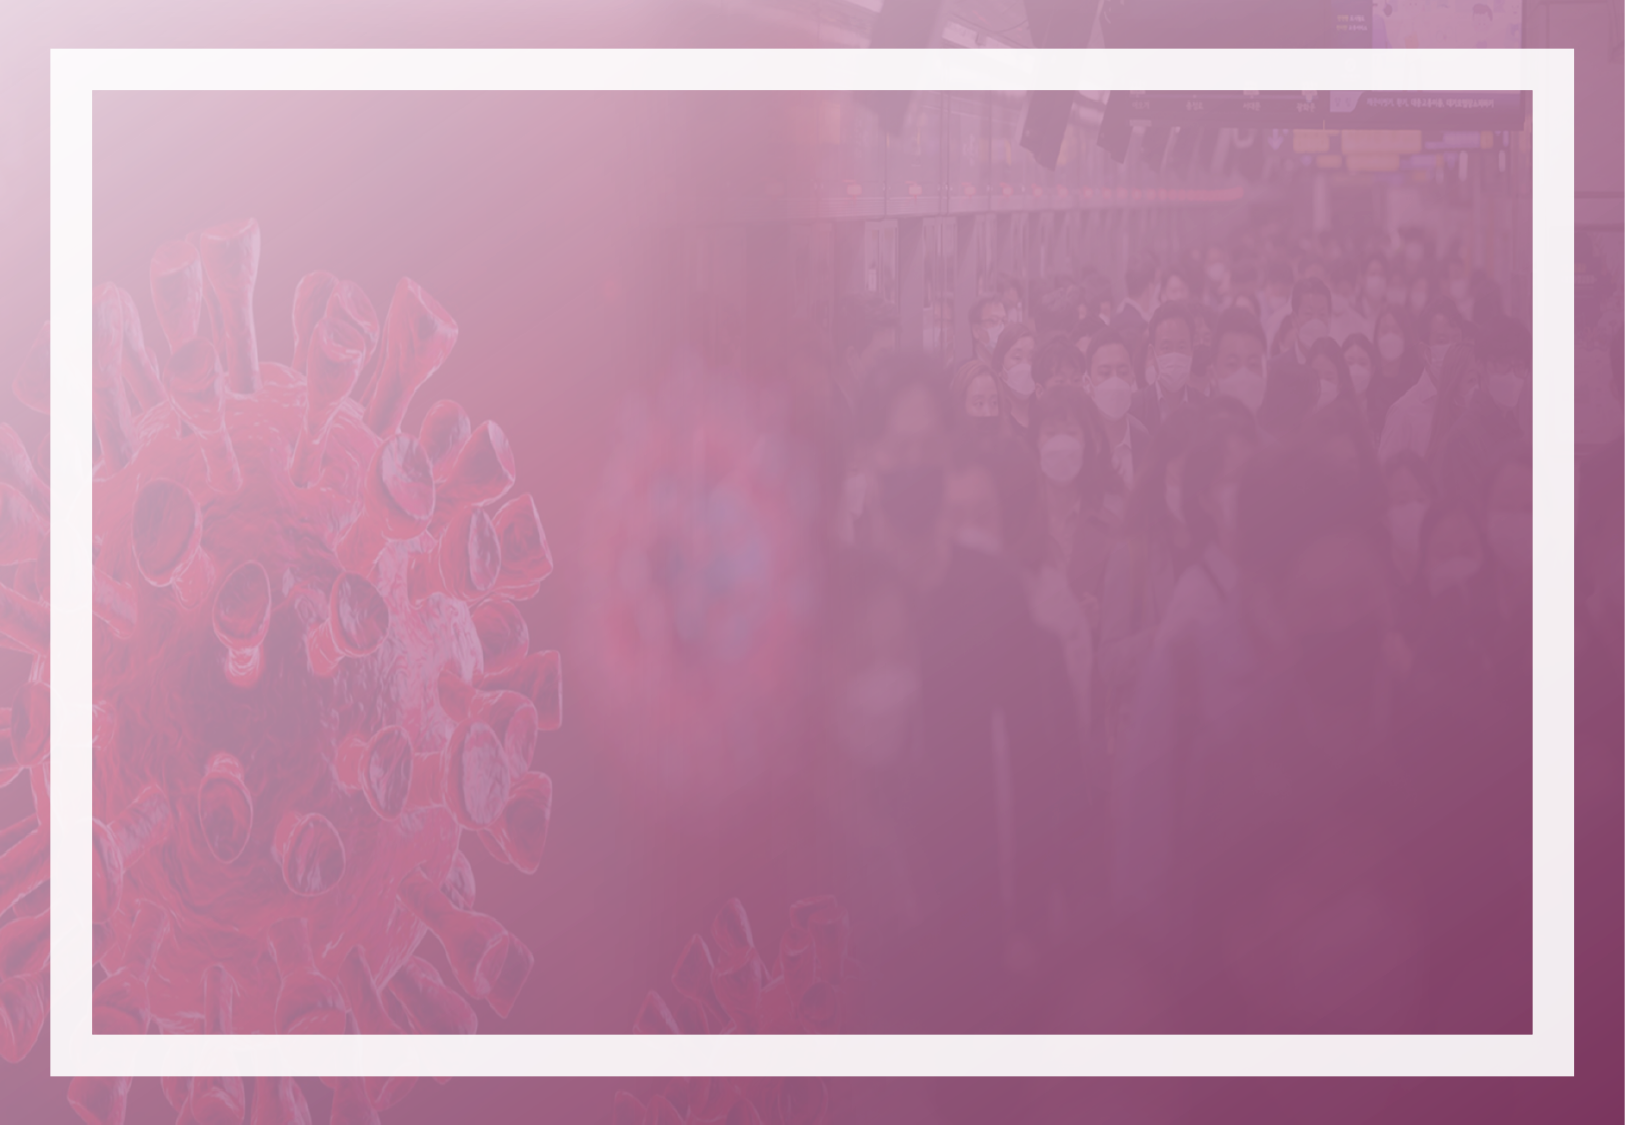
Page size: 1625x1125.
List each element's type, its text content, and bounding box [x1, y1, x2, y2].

text_box [0, 0, 1625, 1125]
text_box 감사합니다 [470, 518, 1155, 606]
text_box [48, 47, 1576, 1078]
